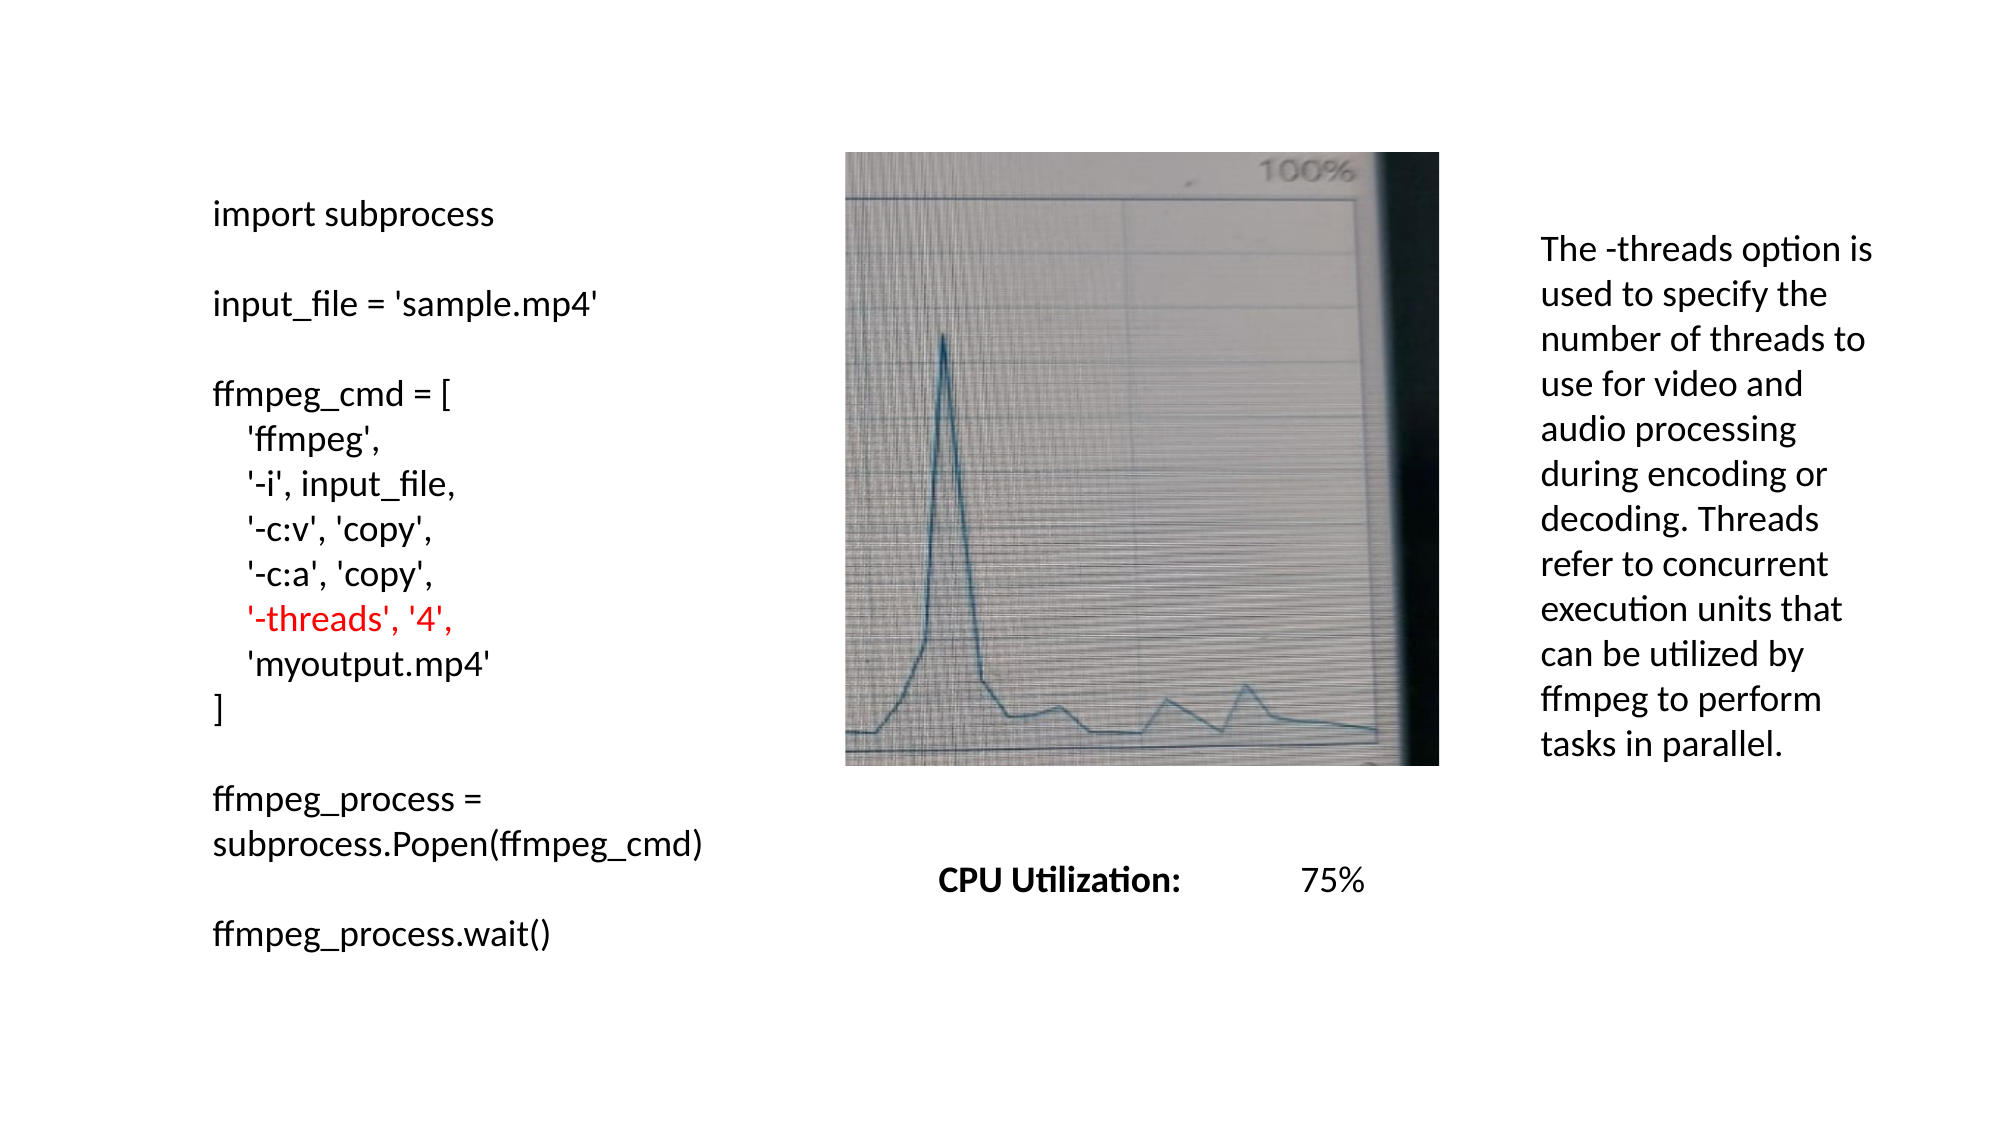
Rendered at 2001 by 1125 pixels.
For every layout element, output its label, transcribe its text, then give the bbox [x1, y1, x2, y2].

text_box import subprocess input_file = 'sample.mp4' ffmpeg_cmd = [ 'ffmpeg', '-i', input_file, '-c:v', 'copy', '-c:a', 'copy', '-threads', '4', 'myoutput.mp4' ] ffmpeg_process = subprocess.Popen(ffmpeg_cmd) ffmpeg_process.wait() [197, 91, 747, 961]
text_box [845, 152, 1440, 766]
text_box The -threads option is used to specify the number of threads to use for video and audio processing during encoding or decoding. Threads refer to concurrent execution units that can be utilized by ffmpeg to perform tasks in parallel. [1525, 216, 1898, 817]
text_box CPU Utilization: 75% [923, 847, 1674, 908]
